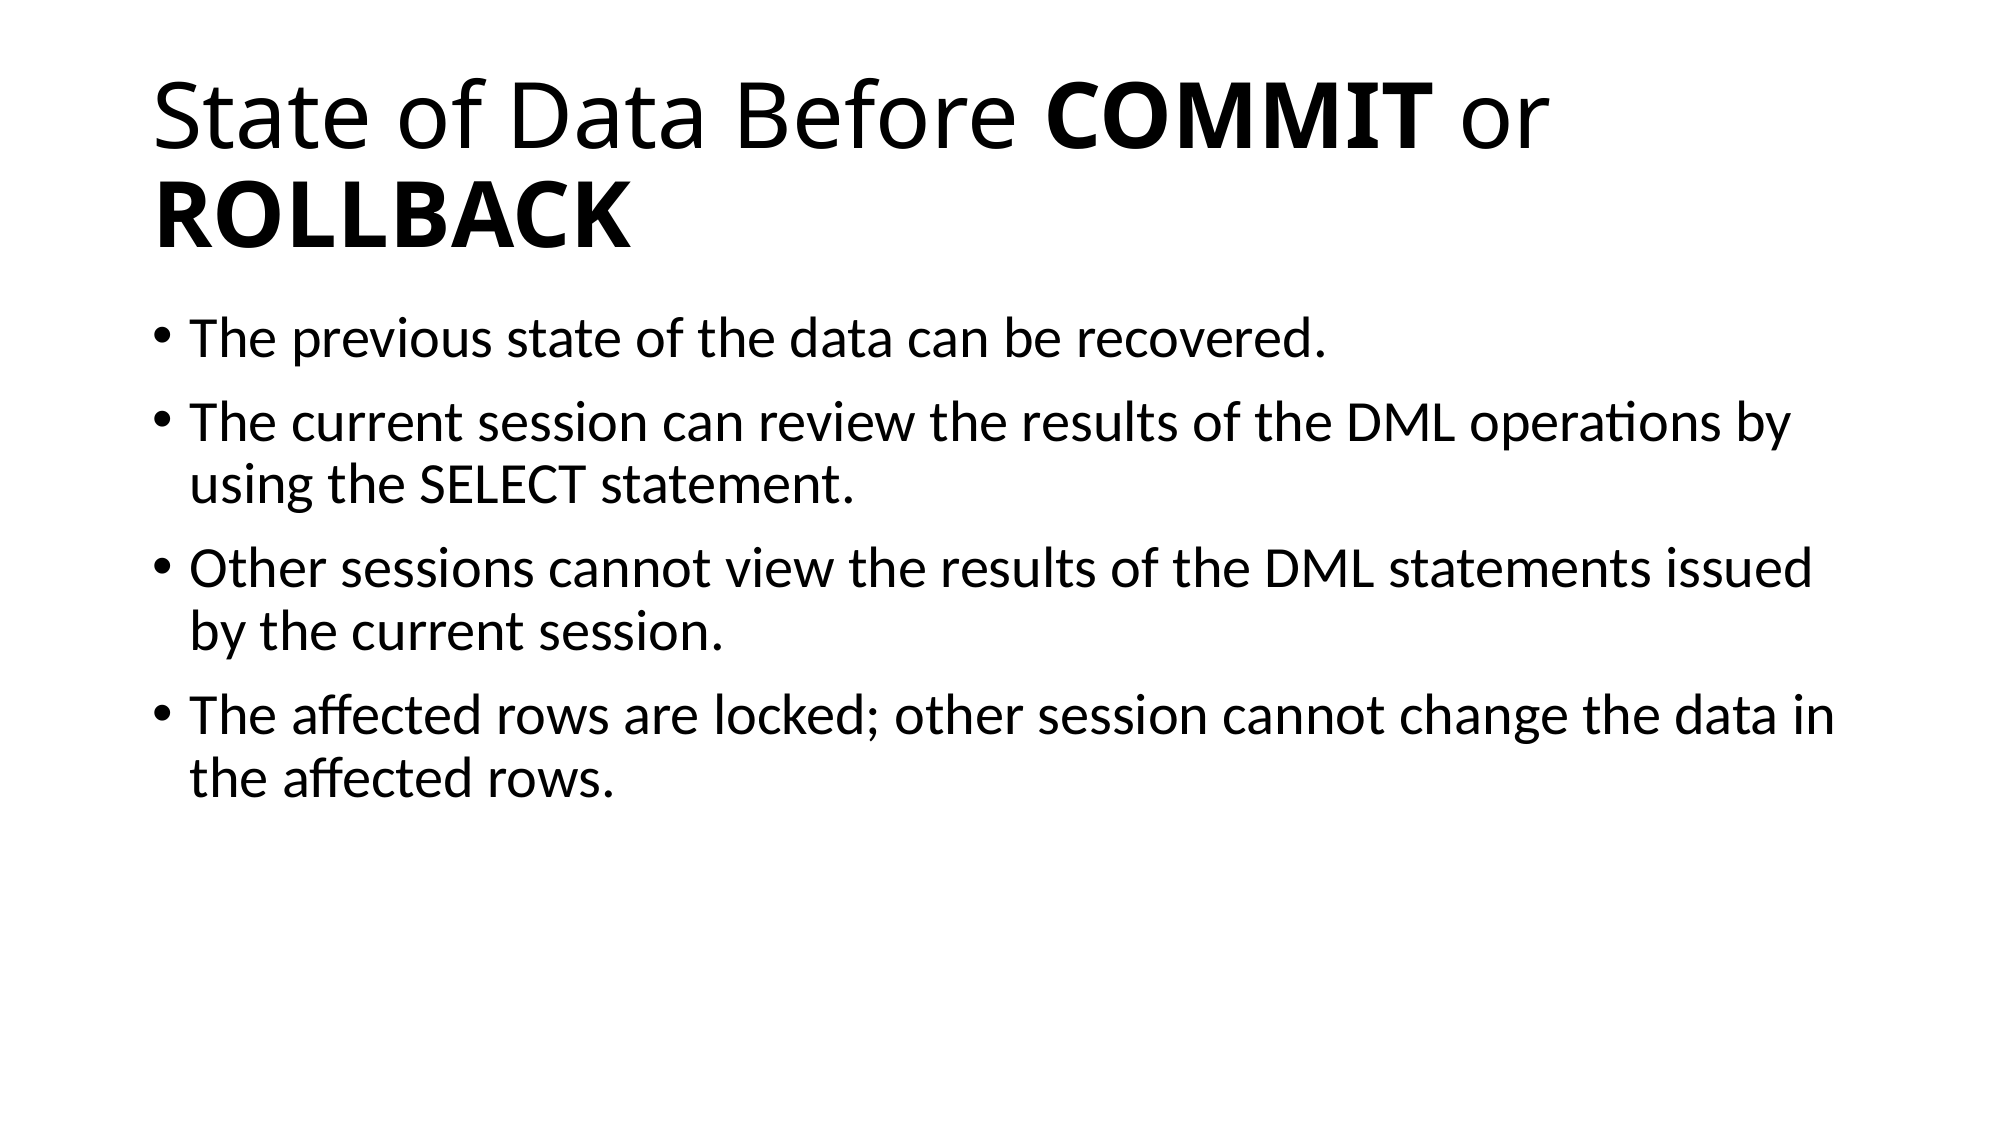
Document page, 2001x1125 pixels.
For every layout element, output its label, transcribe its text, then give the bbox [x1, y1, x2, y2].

title State of Data Before COMMIT or ROLLBACK [137, 59, 1863, 278]
list The previous state of the data can be recovered. The current session can review the results of the DML operations by using the SELECT statement. Other sessions cannot view the results of the DML statements issued by the current session. The affected rows are locked; other session cannot change the data in the affected rows. [137, 299, 1863, 1014]
